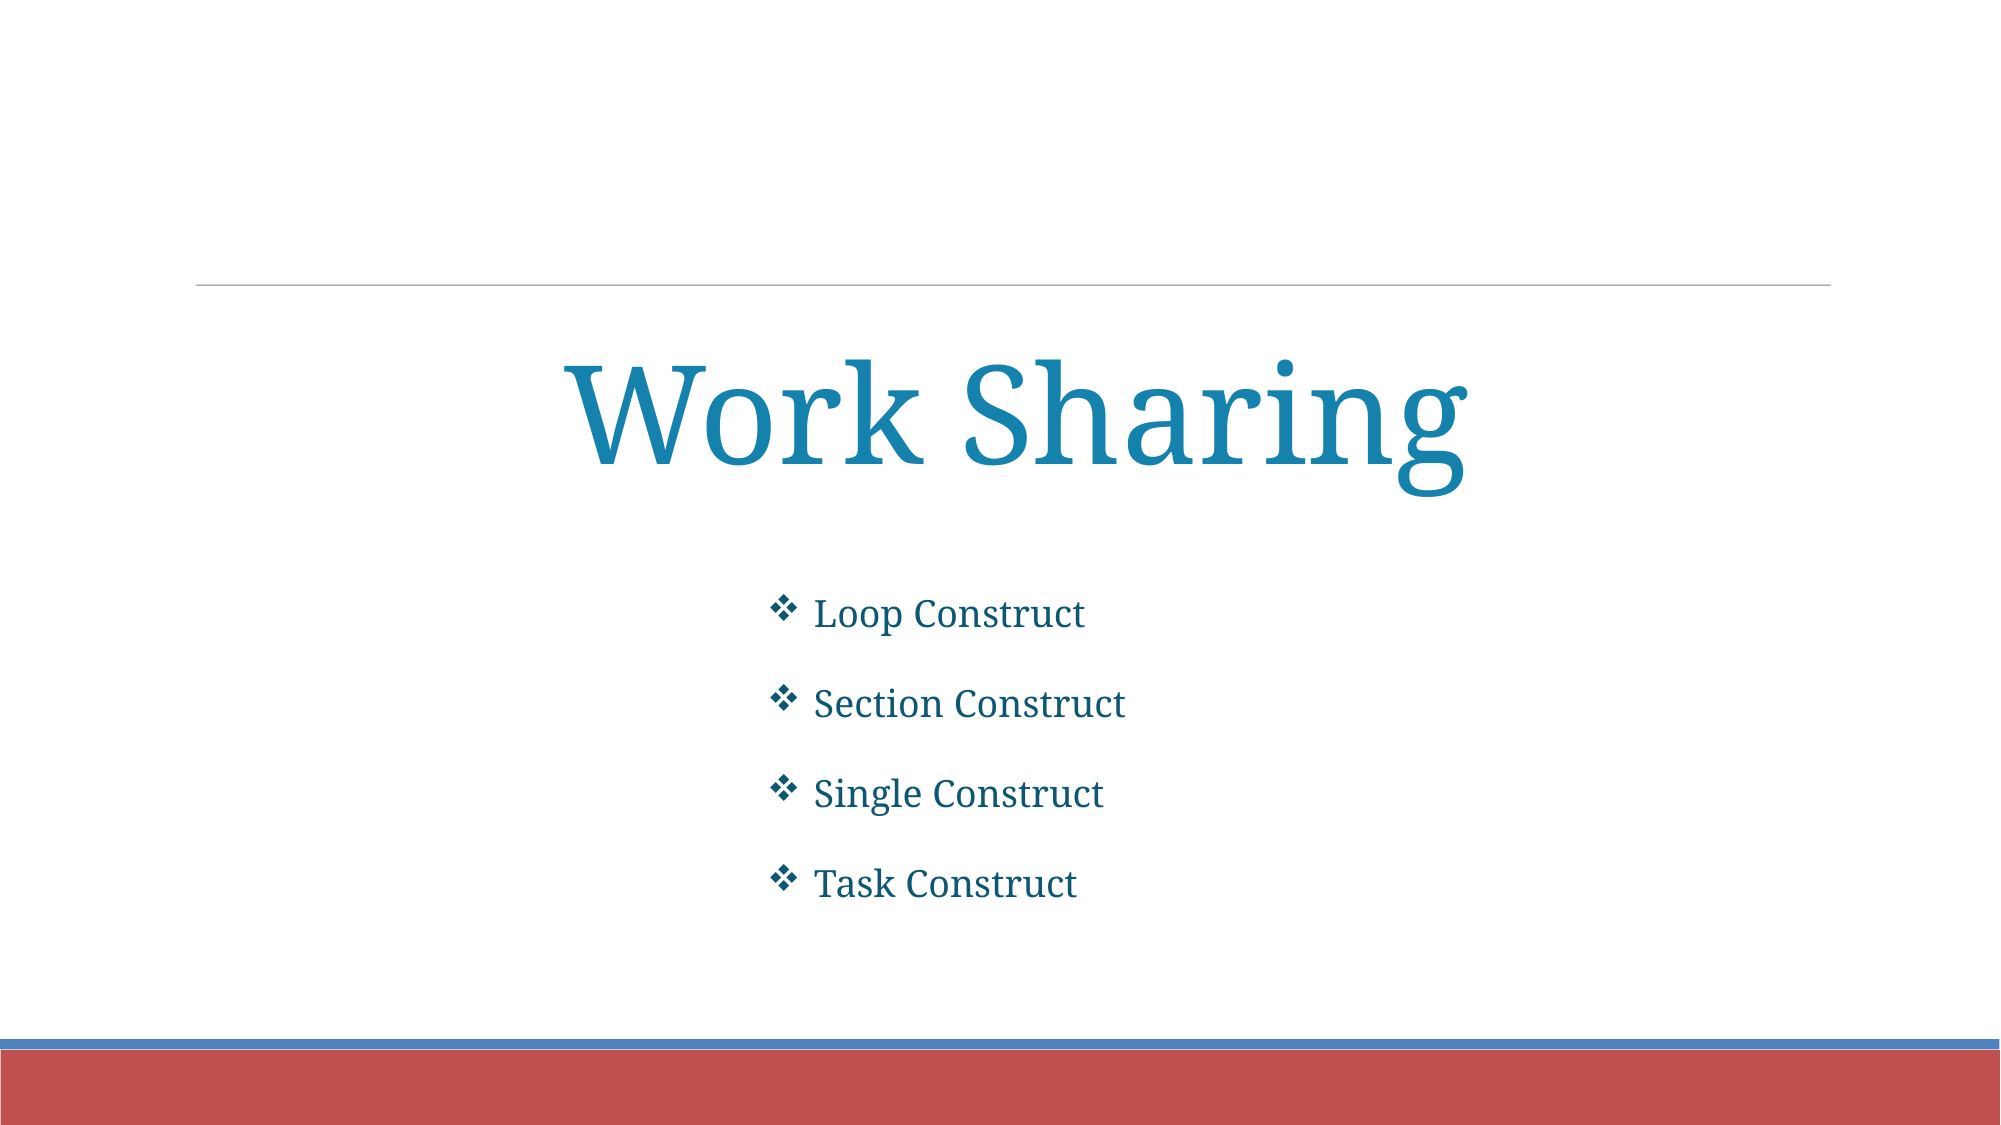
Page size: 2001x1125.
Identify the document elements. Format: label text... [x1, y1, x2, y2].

text_box Work Sharing [548, 320, 1688, 500]
text_box Loop Construct Section Construct Single Construct Task Construct [752, 537, 1261, 868]
